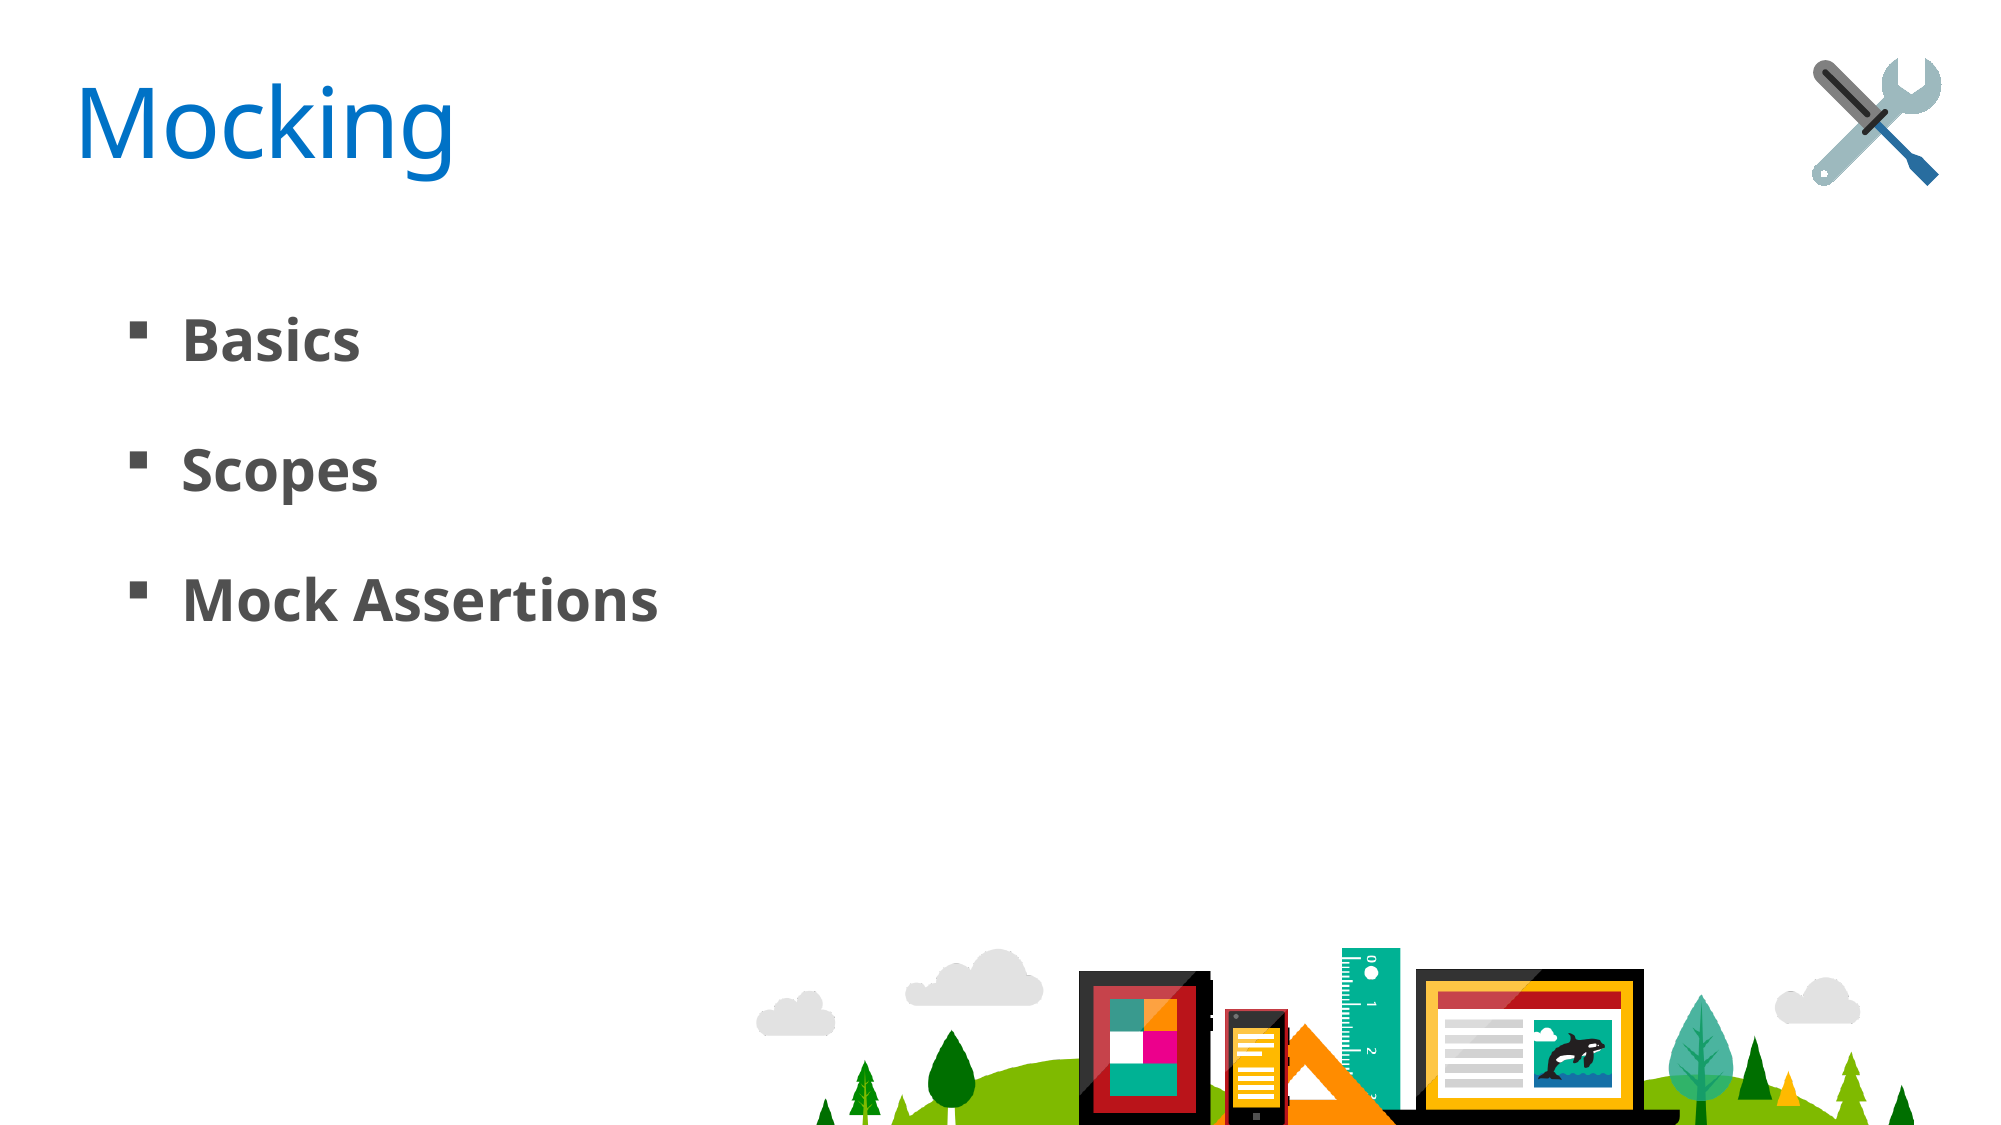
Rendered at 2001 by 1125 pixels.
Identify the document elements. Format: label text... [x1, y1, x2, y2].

text_box Basics Scopes Mock Assertions [110, 260, 976, 641]
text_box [1812, 58, 1942, 187]
title Mocking [58, 58, 1942, 206]
